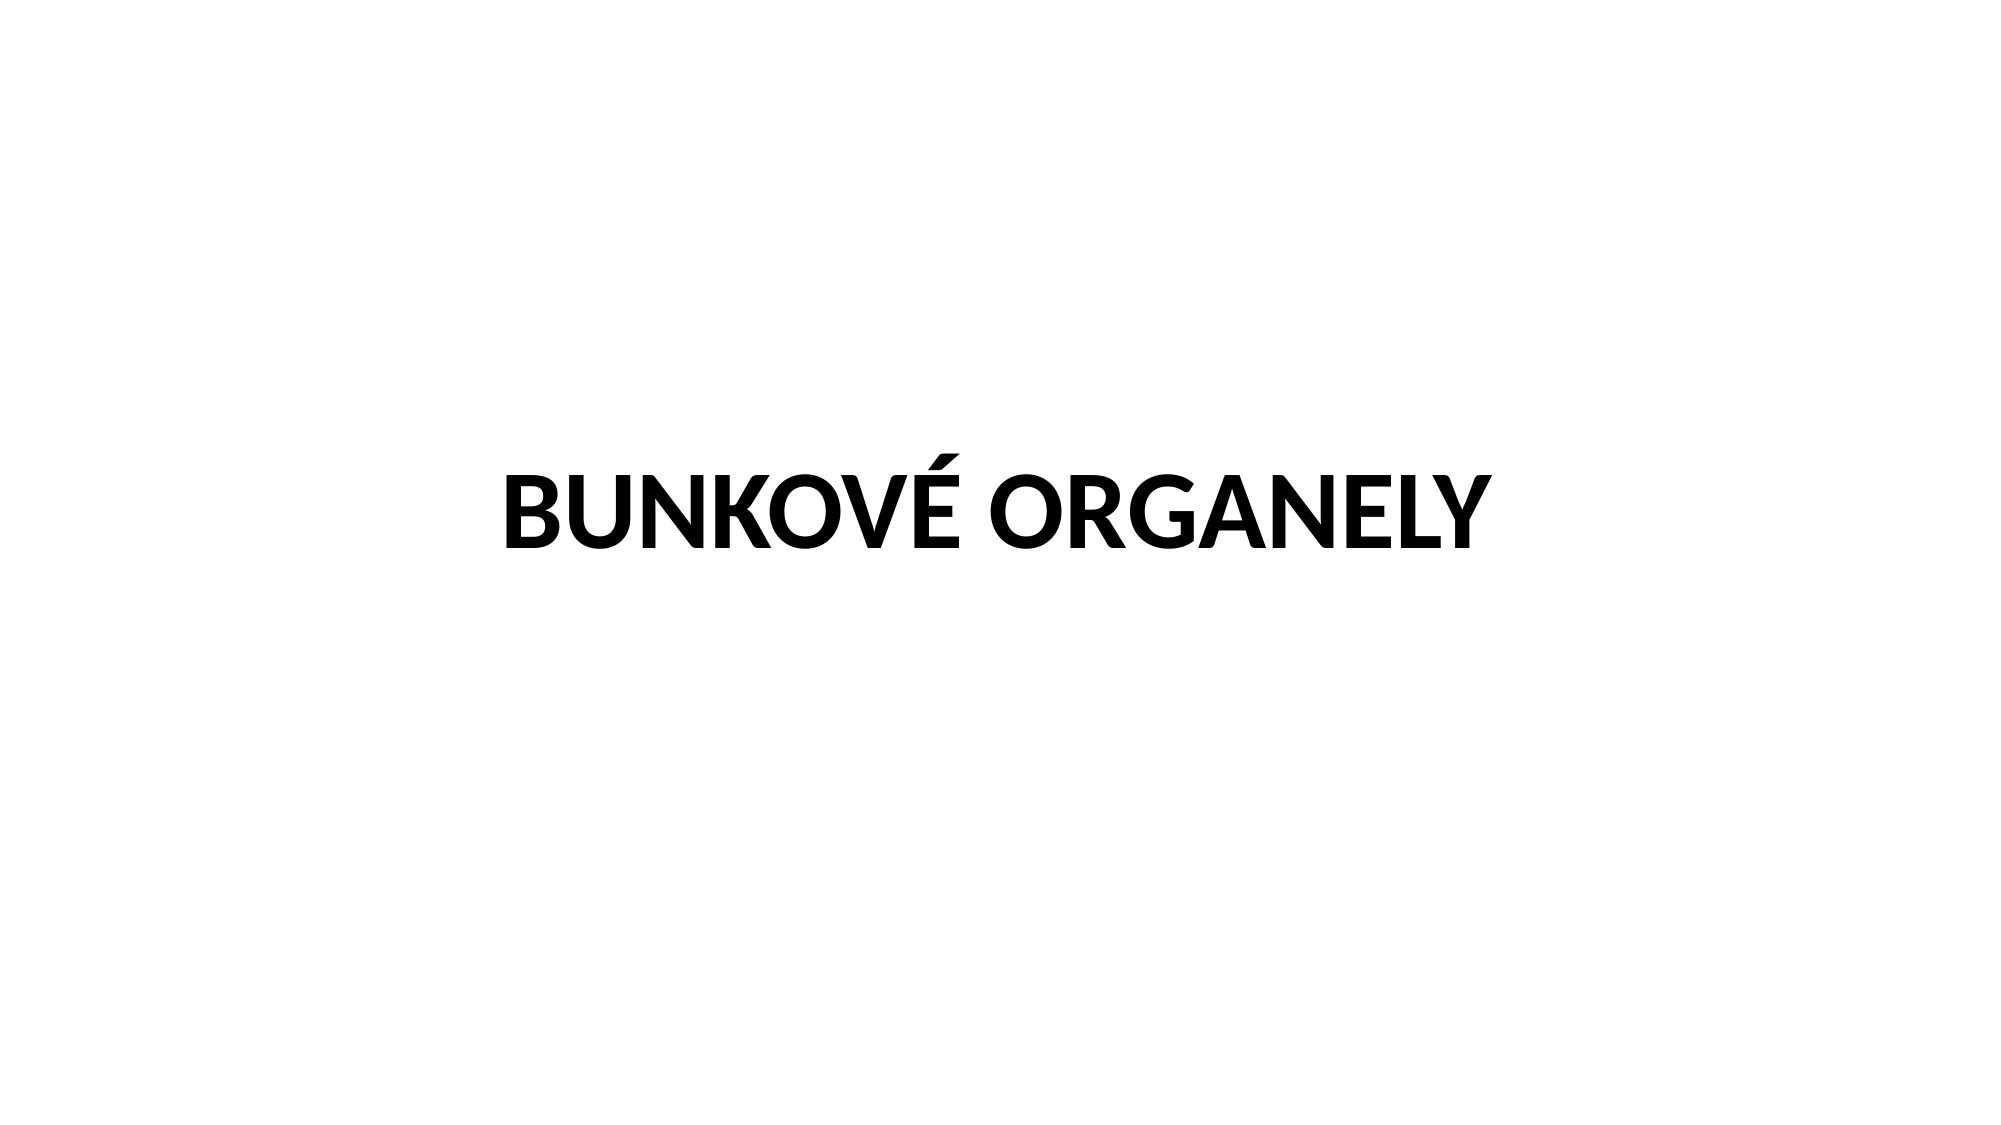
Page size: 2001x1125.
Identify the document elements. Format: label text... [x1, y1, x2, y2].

list BUNKOVÉ ORGANELY [41, 443, 1953, 1055]
